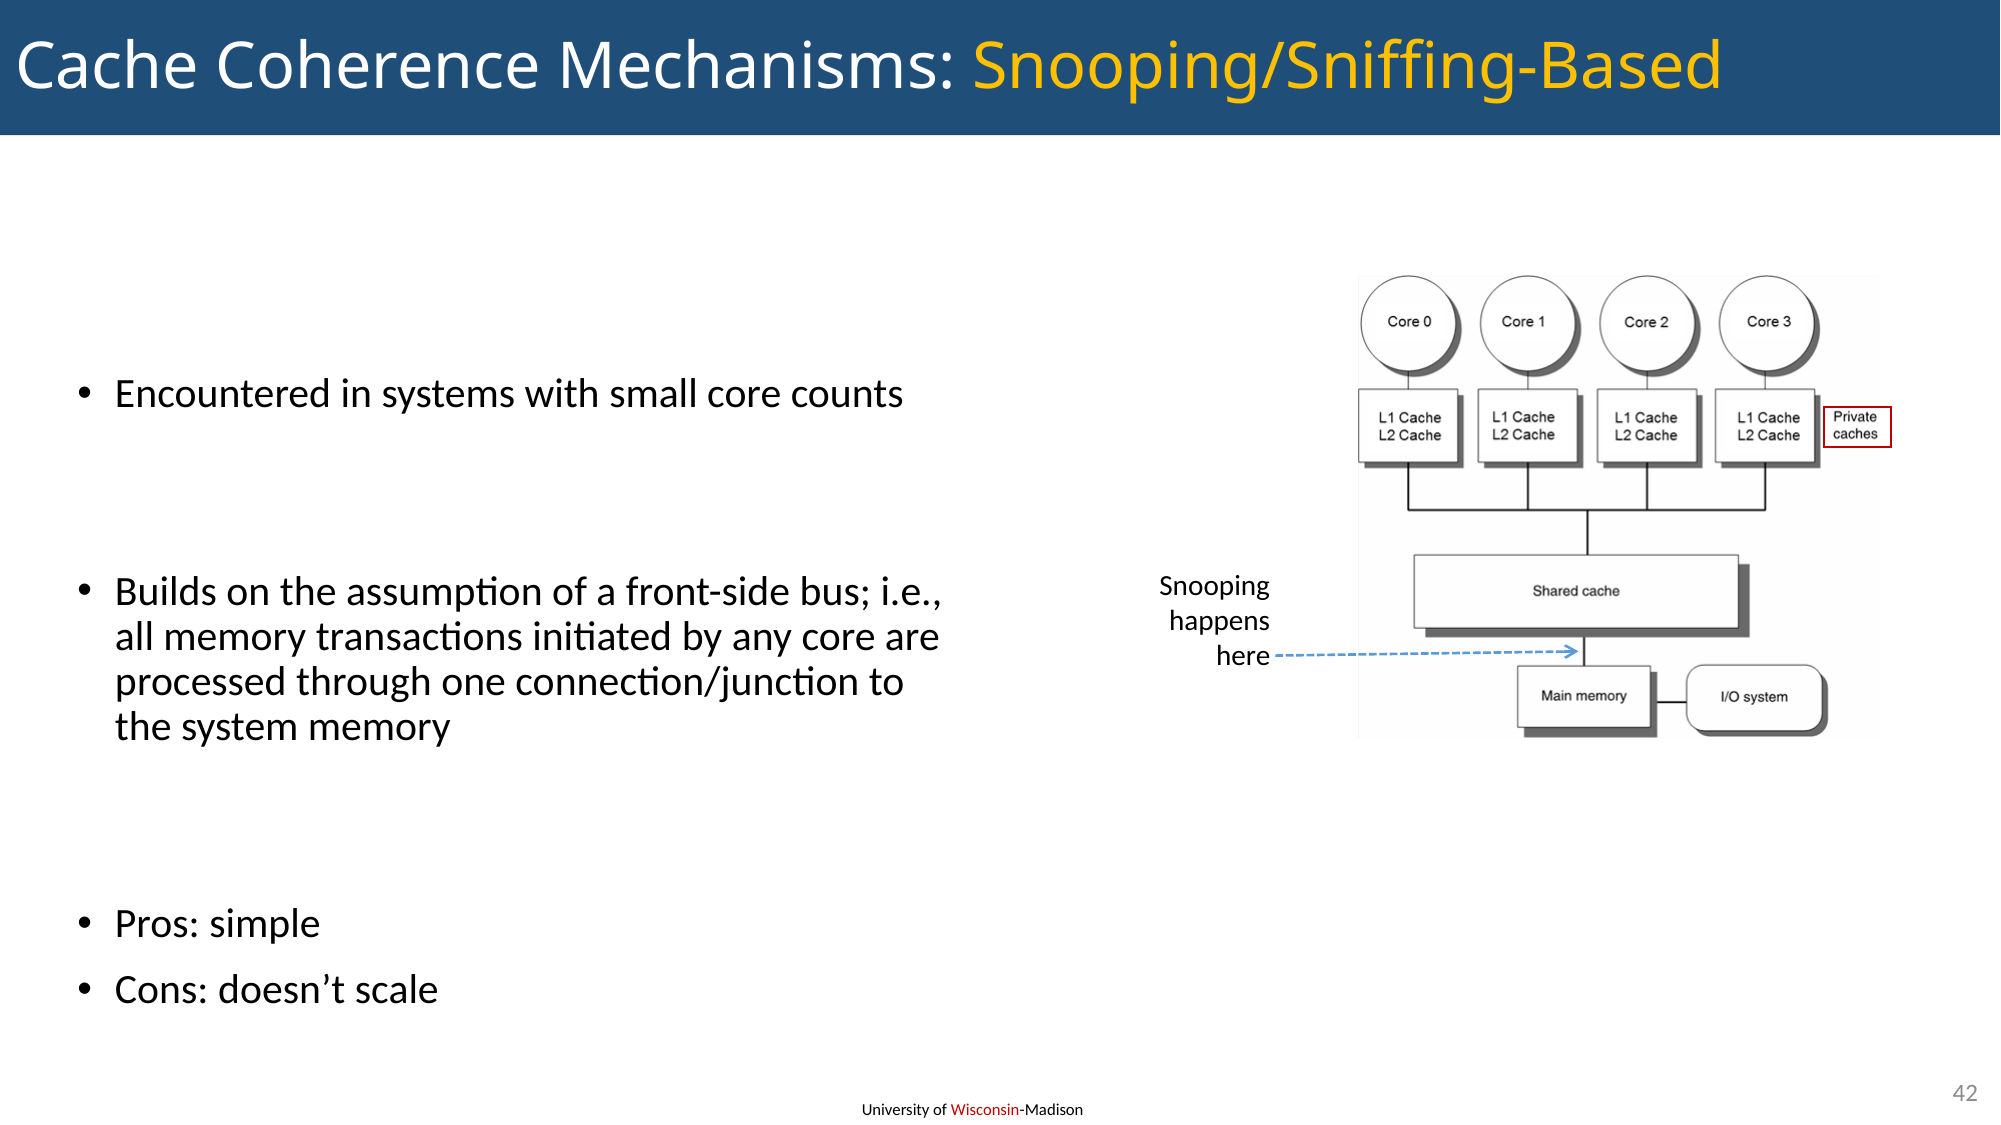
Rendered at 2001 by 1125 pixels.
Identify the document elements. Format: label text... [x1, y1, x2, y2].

list Encountered in systems with small core counts Builds on the assumption of a front-side bus; i.e., all memory transactions initiated by any core are processed through one connection/junction to the system memory Pros: simple Cons: doesn’t scale [62, 293, 987, 1037]
slide_number 42 [1879, 1069, 1994, 1114]
title Cache Coherence Mechanisms: Snooping/Sniffing-Based [0, 0, 2000, 136]
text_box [1275, 651, 1579, 656]
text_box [1340, 269, 1891, 742]
text_box Snooping happens here [1144, 558, 1285, 679]
